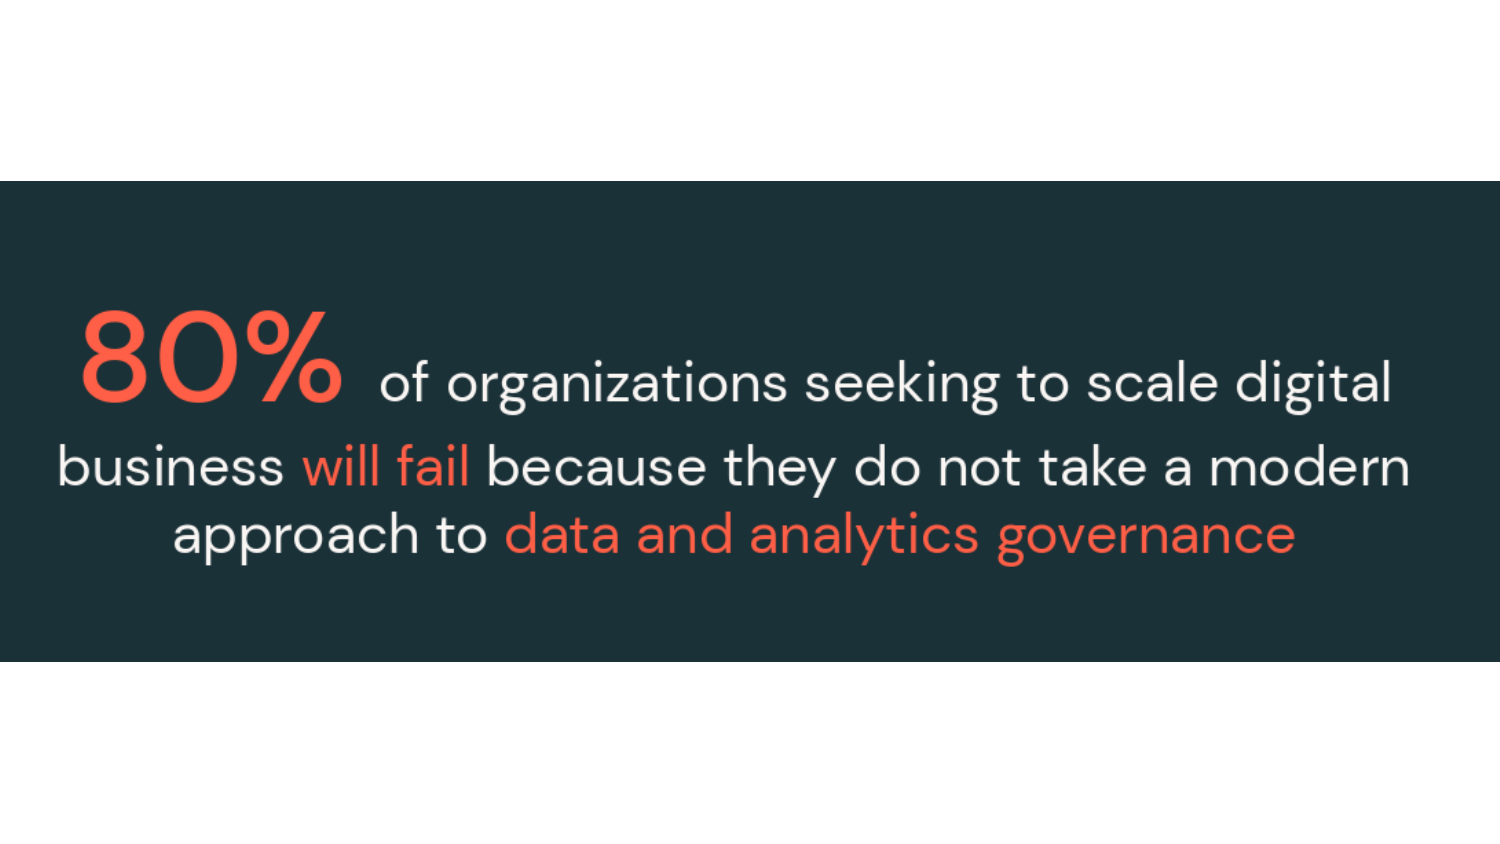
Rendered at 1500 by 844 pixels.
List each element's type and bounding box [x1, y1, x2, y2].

picture [0, 181, 1500, 662]
